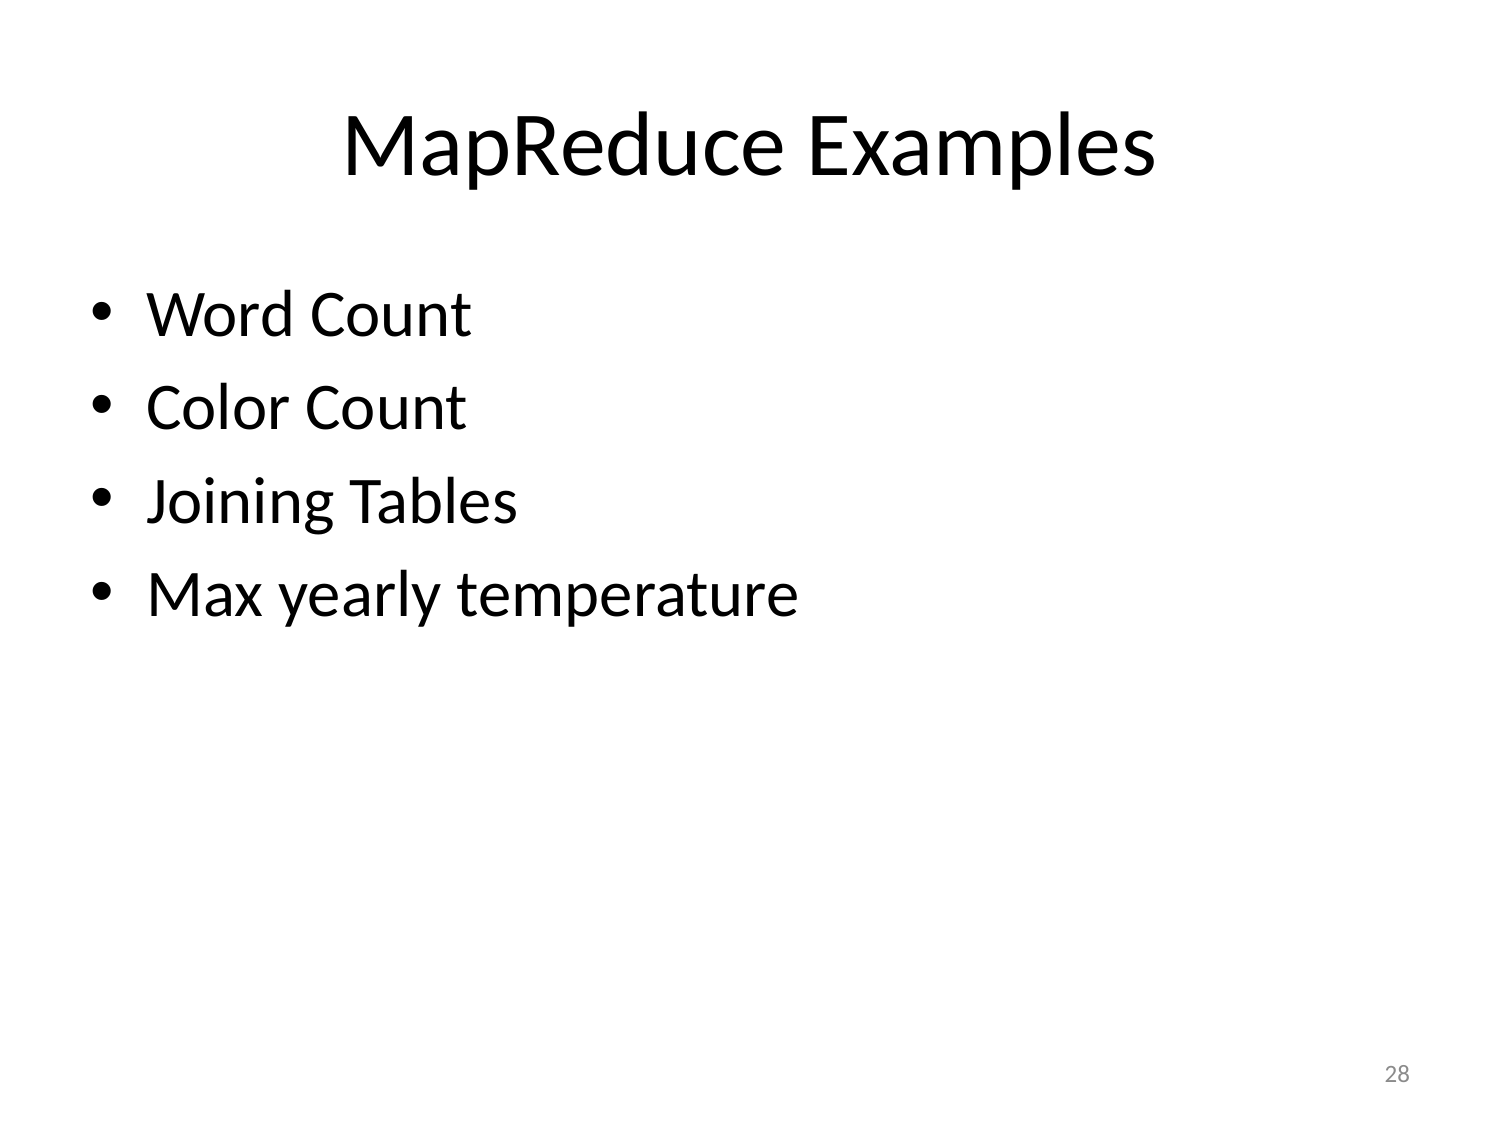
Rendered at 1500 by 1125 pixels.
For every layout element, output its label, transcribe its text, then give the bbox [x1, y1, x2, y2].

list Word Count Color Count Joining Tables Max yearly temperature [75, 262, 1425, 1005]
title MapReduce Examples [75, 45, 1425, 233]
slide_number 28 [1074, 1042, 1425, 1103]
